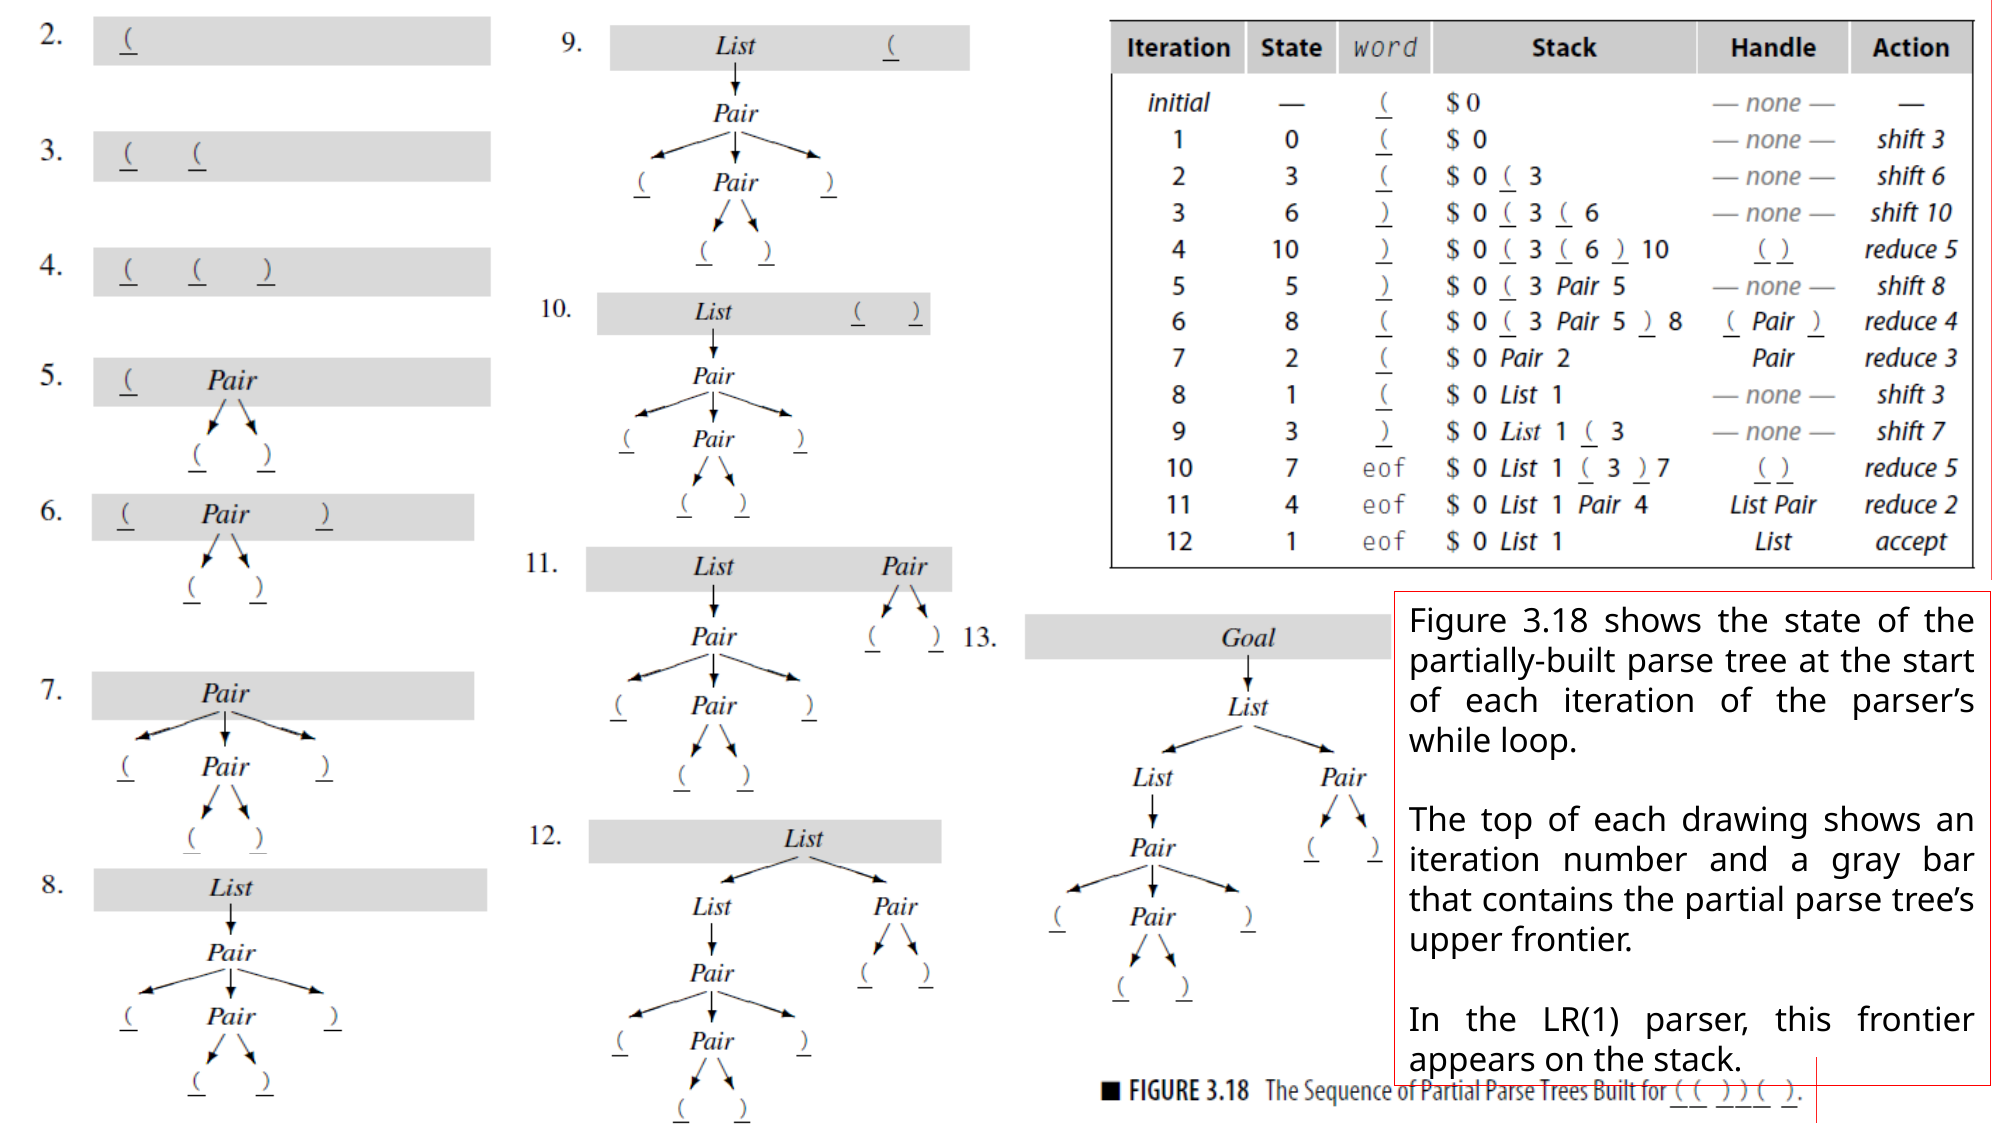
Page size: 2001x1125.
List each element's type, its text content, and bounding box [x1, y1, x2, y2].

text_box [23, 488, 498, 853]
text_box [23, 853, 498, 1125]
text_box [8, 0, 514, 488]
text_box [541, 6, 977, 277]
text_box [513, 533, 958, 805]
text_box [1083, 0, 1992, 580]
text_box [1083, 1057, 1817, 1123]
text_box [528, 276, 937, 533]
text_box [959, 589, 1404, 1023]
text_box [513, 805, 958, 1125]
text_box Figure 3.18 shows the state of the partially-built parse tree at the start of each iteration of the parser’s while loop. The top of each drawing shows an iteration number and a gray bar that contains the partial parse tree’s upper frontier. In the LR(1) parser, this frontier appears on the stack. [1394, 591, 1991, 1086]
